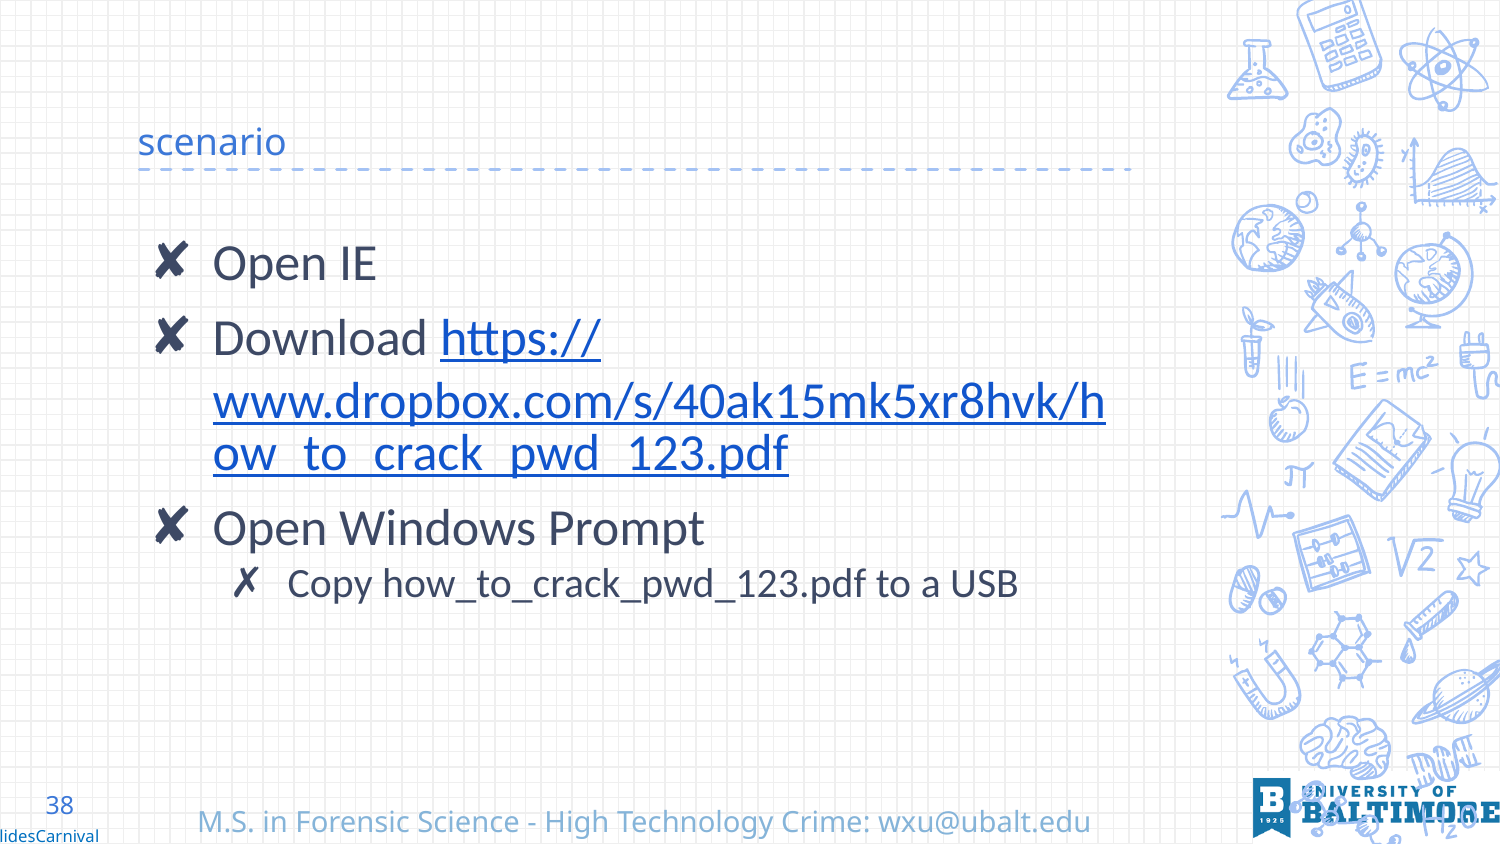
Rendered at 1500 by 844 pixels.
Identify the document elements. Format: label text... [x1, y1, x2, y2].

picture [1327, 813, 1336, 822]
picture [1316, 786, 1321, 797]
title scenario [122, 36, 1130, 178]
picture [1253, 771, 1500, 844]
picture [1365, 817, 1376, 833]
slide_number 38 [14, 774, 105, 840]
list Open IE Download https://www.dropbox.com/s/40ak15mk5xr8hvk/how_to_crack_pwd_123.pdf Open Windows Prompt Copy how_to_crack_pwd_123.pdf to a USB [122, 213, 1130, 806]
